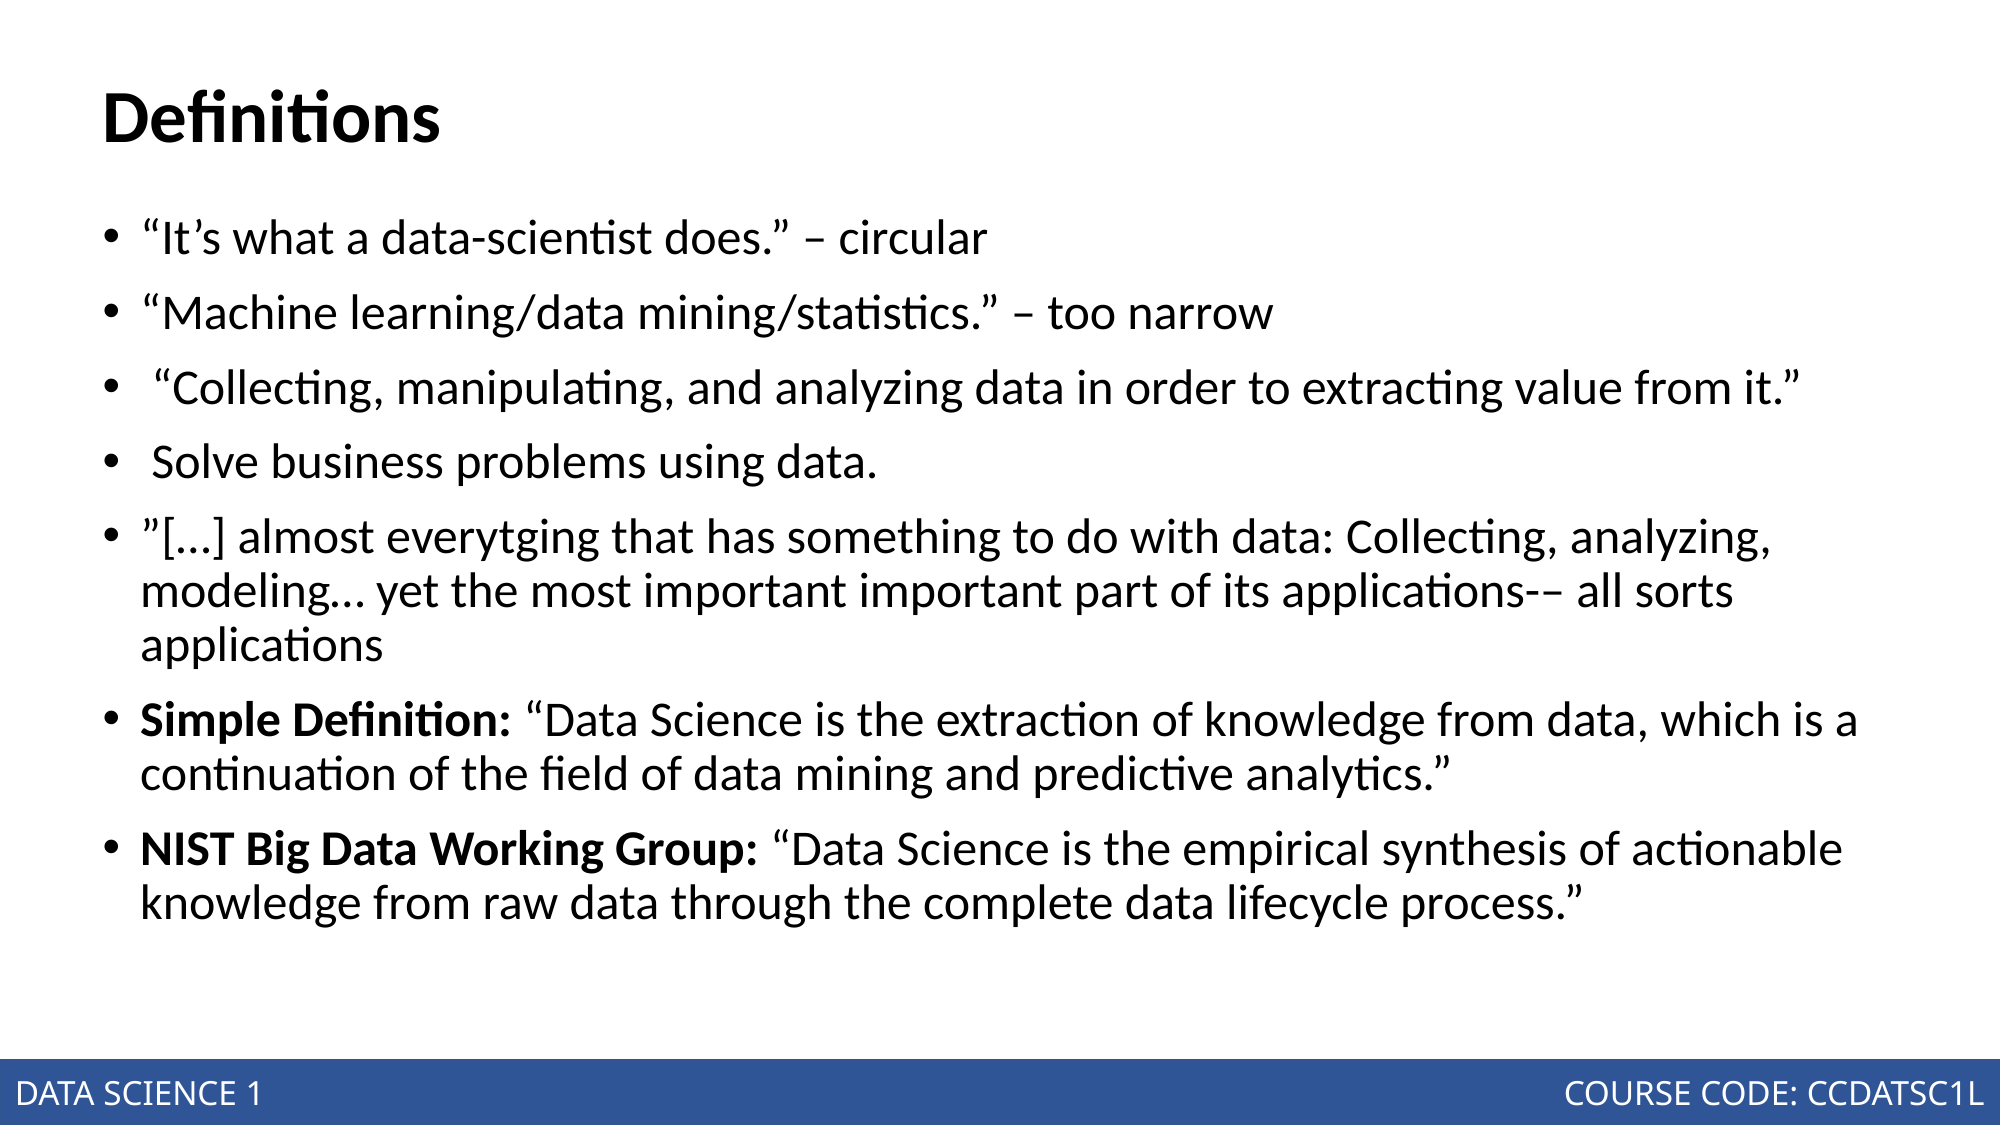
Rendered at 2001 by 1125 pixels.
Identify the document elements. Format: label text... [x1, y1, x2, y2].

list “It’s what a data-scientist does.” – circular “Machine learning/data mining/statistics.” – too narrow “Collecting, manipulating, and analyzing data in order to extracting value from it.” Solve business problems using data. ”[…] almost everytging that has something to do with data: Collecting, analyzing, modeling… yet the most important important part of its applications-– all sorts applications Simple Definition: “Data Science is the extraction of knowledge from data, which is a continuation of the field of data mining and predictive analytics.” NIST Big Data Working Group: “Data Science is the empirical synthesis of actionable knowledge from raw data through the complete data lifecycle process.” [87, 203, 1935, 1014]
text_box [0, 1059, 2000, 1125]
title Definitions [87, 59, 1935, 177]
text_box DATA SCIENCE 1 [0, 1064, 595, 1120]
text_box COURSE CODE: CCDATSC1L [1516, 1064, 2000, 1120]
